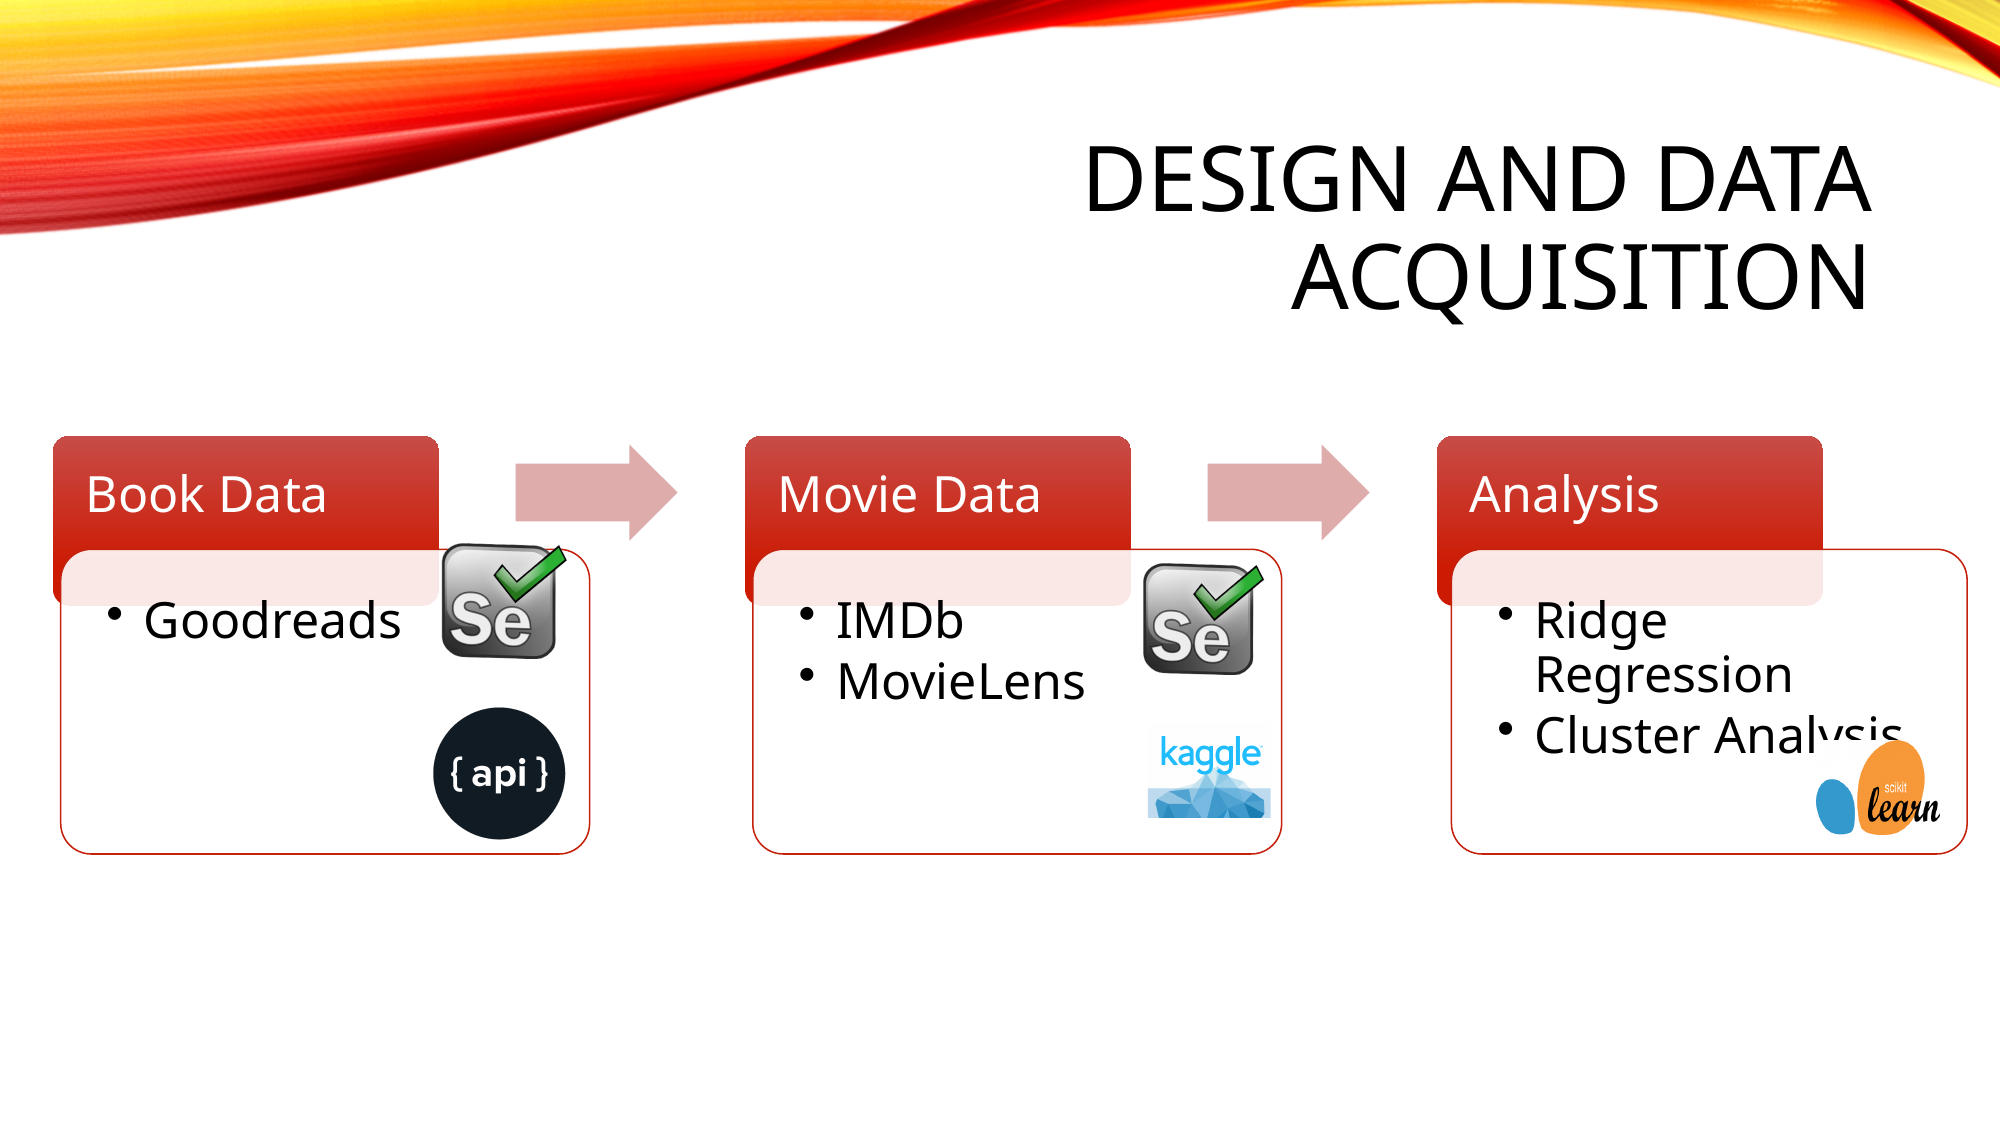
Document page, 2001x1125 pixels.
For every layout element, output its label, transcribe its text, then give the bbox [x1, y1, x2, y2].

picture [425, 542, 574, 660]
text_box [52, 264, 1968, 1026]
title Design and data acquisition [474, 125, 1888, 264]
picture [1816, 740, 1941, 835]
picture [0, 0, 2000, 237]
picture [409, 683, 590, 864]
picture [1127, 562, 1271, 677]
picture [1147, 722, 1271, 818]
